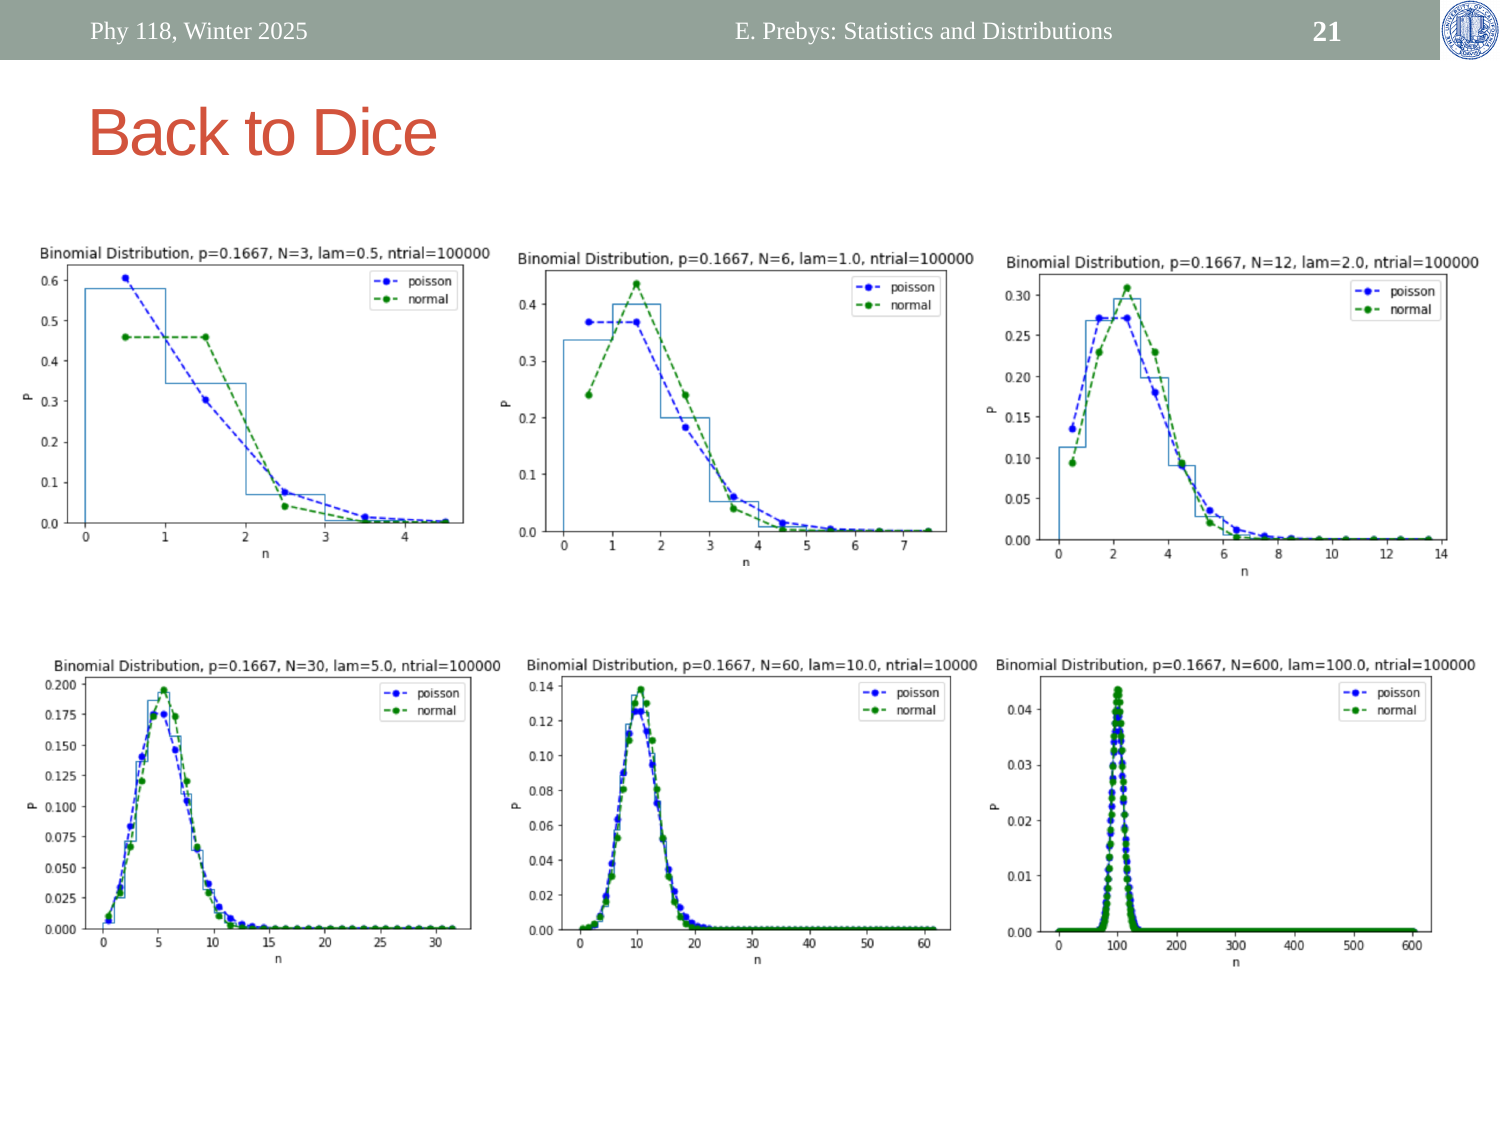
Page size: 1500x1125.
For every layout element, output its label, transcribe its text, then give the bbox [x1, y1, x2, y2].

title Back to Dice [72, 77, 1423, 181]
footer E. Prebys: Statistics and Distributions [562, 3, 1286, 57]
slide_number 21 [1297, 3, 1425, 57]
picture [1440, 0, 1500, 61]
picture [16, 651, 1483, 969]
slide_number Phy 118, Winter 2025 [75, 3, 550, 57]
picture [16, 241, 1497, 587]
